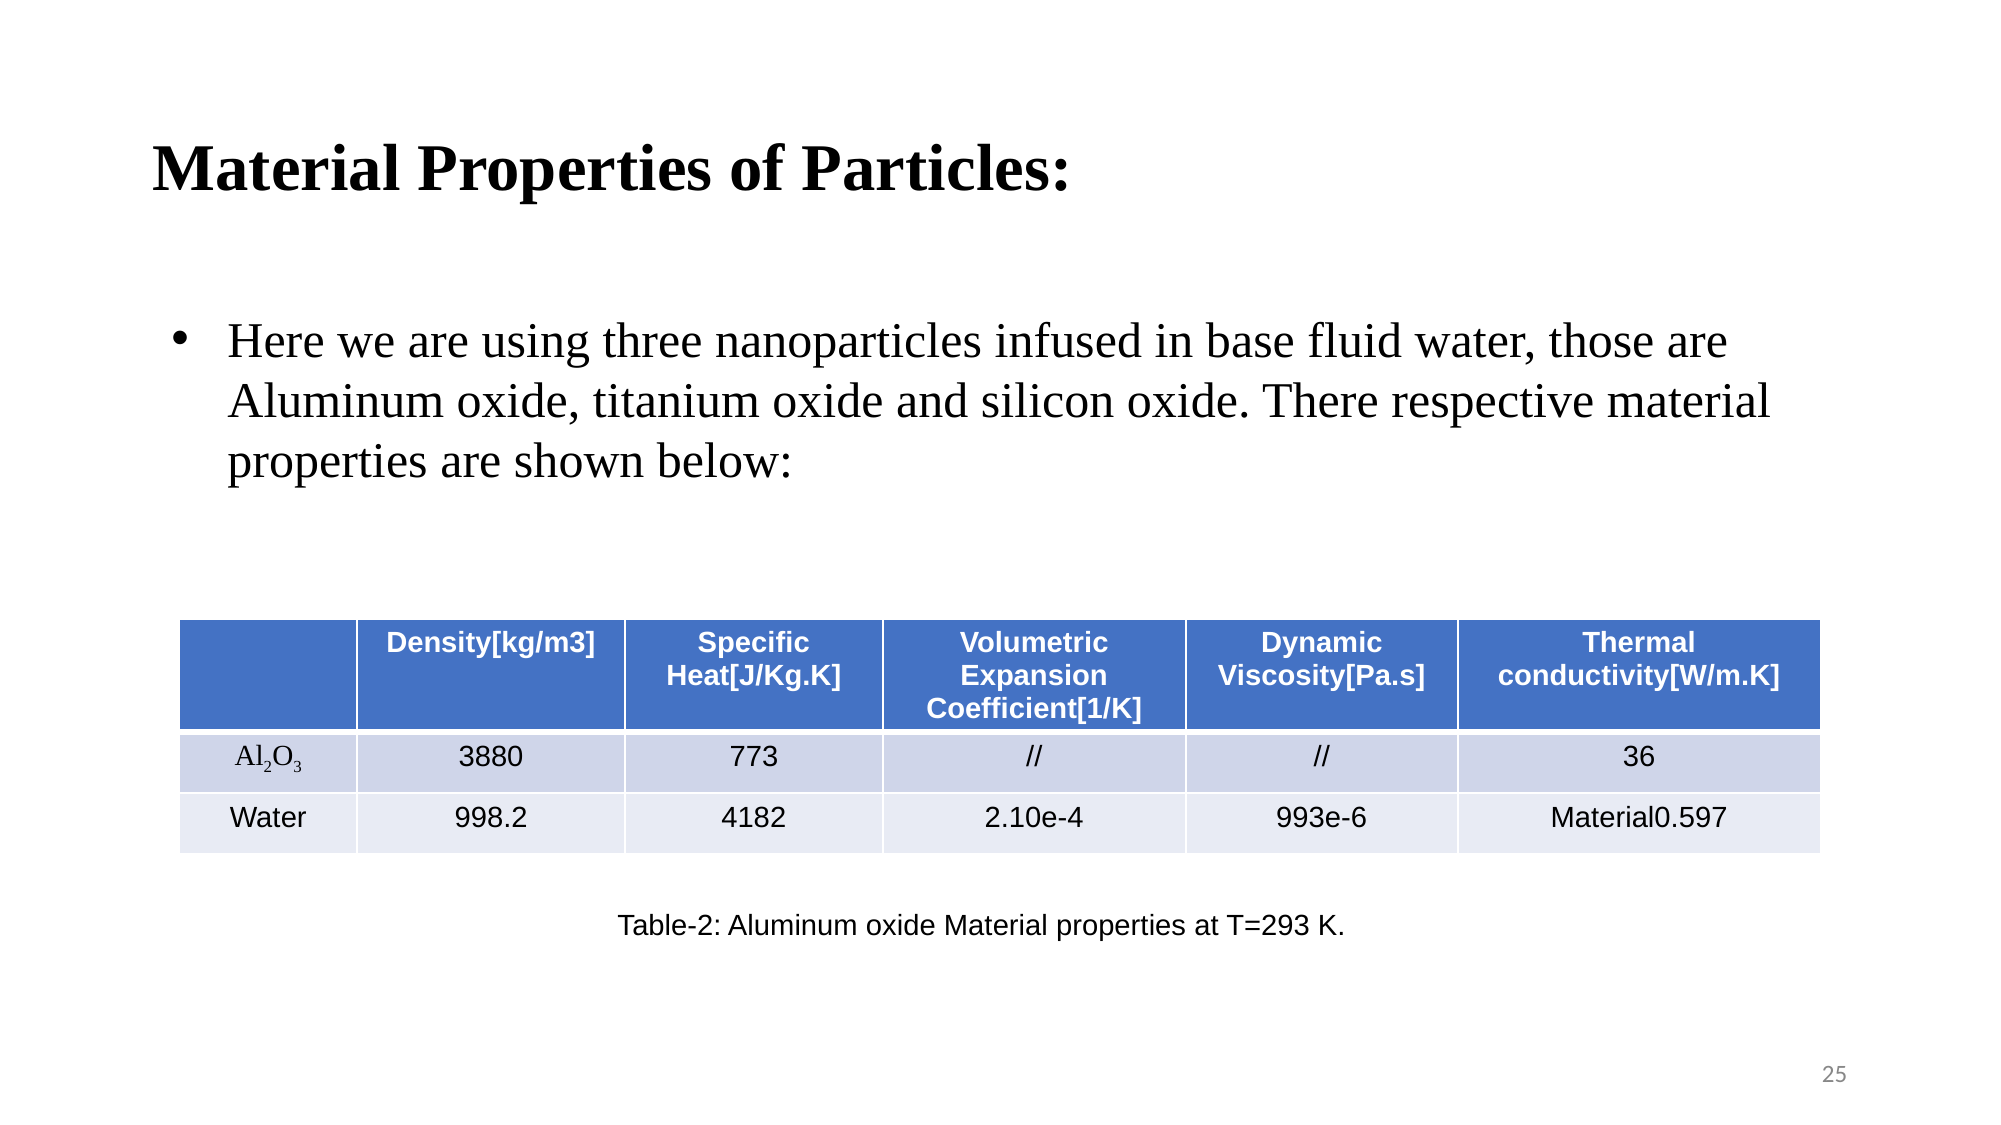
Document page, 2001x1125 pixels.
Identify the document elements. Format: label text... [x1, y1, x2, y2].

slide_number 25 [1412, 1042, 1863, 1103]
table_cell 773 [626, 735, 882, 792]
title Material Properties of Particles: [137, 59, 1863, 278]
table_cell Water [180, 794, 356, 853]
table_cell // [1187, 735, 1457, 792]
table_cell 36 [1459, 735, 1820, 792]
text_box Table-2: Aluminum oxide Material properties at T=293 K. [602, 898, 1413, 949]
table_header Dynamic Viscosity[Pa.s] [1187, 620, 1457, 729]
table_header Volumetric Expansion Coefficient[1/K] [884, 620, 1185, 729]
table_cell 4182 [626, 794, 882, 853]
list Here we are using three nanoparticles infused in base fluid water, those are Aluminum oxide, titanium oxide and silicon oxide. There respective material properties are shown below: [137, 299, 1863, 1014]
table_header Specific Heat[J/Kg.K] [626, 620, 882, 729]
table_cell Al2O3 [180, 735, 356, 792]
table_header [180, 620, 356, 729]
table_cell 998.2 [358, 794, 624, 853]
table_cell Material0.597 [1459, 794, 1820, 853]
table_cell // [884, 735, 1185, 792]
table_header Thermal conductivity[W/m.K] [1459, 620, 1820, 729]
table_header Density[kg/m3] [358, 620, 624, 729]
table_cell 2.10e-4 [884, 794, 1185, 853]
table_cell 3880 [358, 735, 624, 792]
table_cell 993e-6 [1187, 794, 1457, 853]
